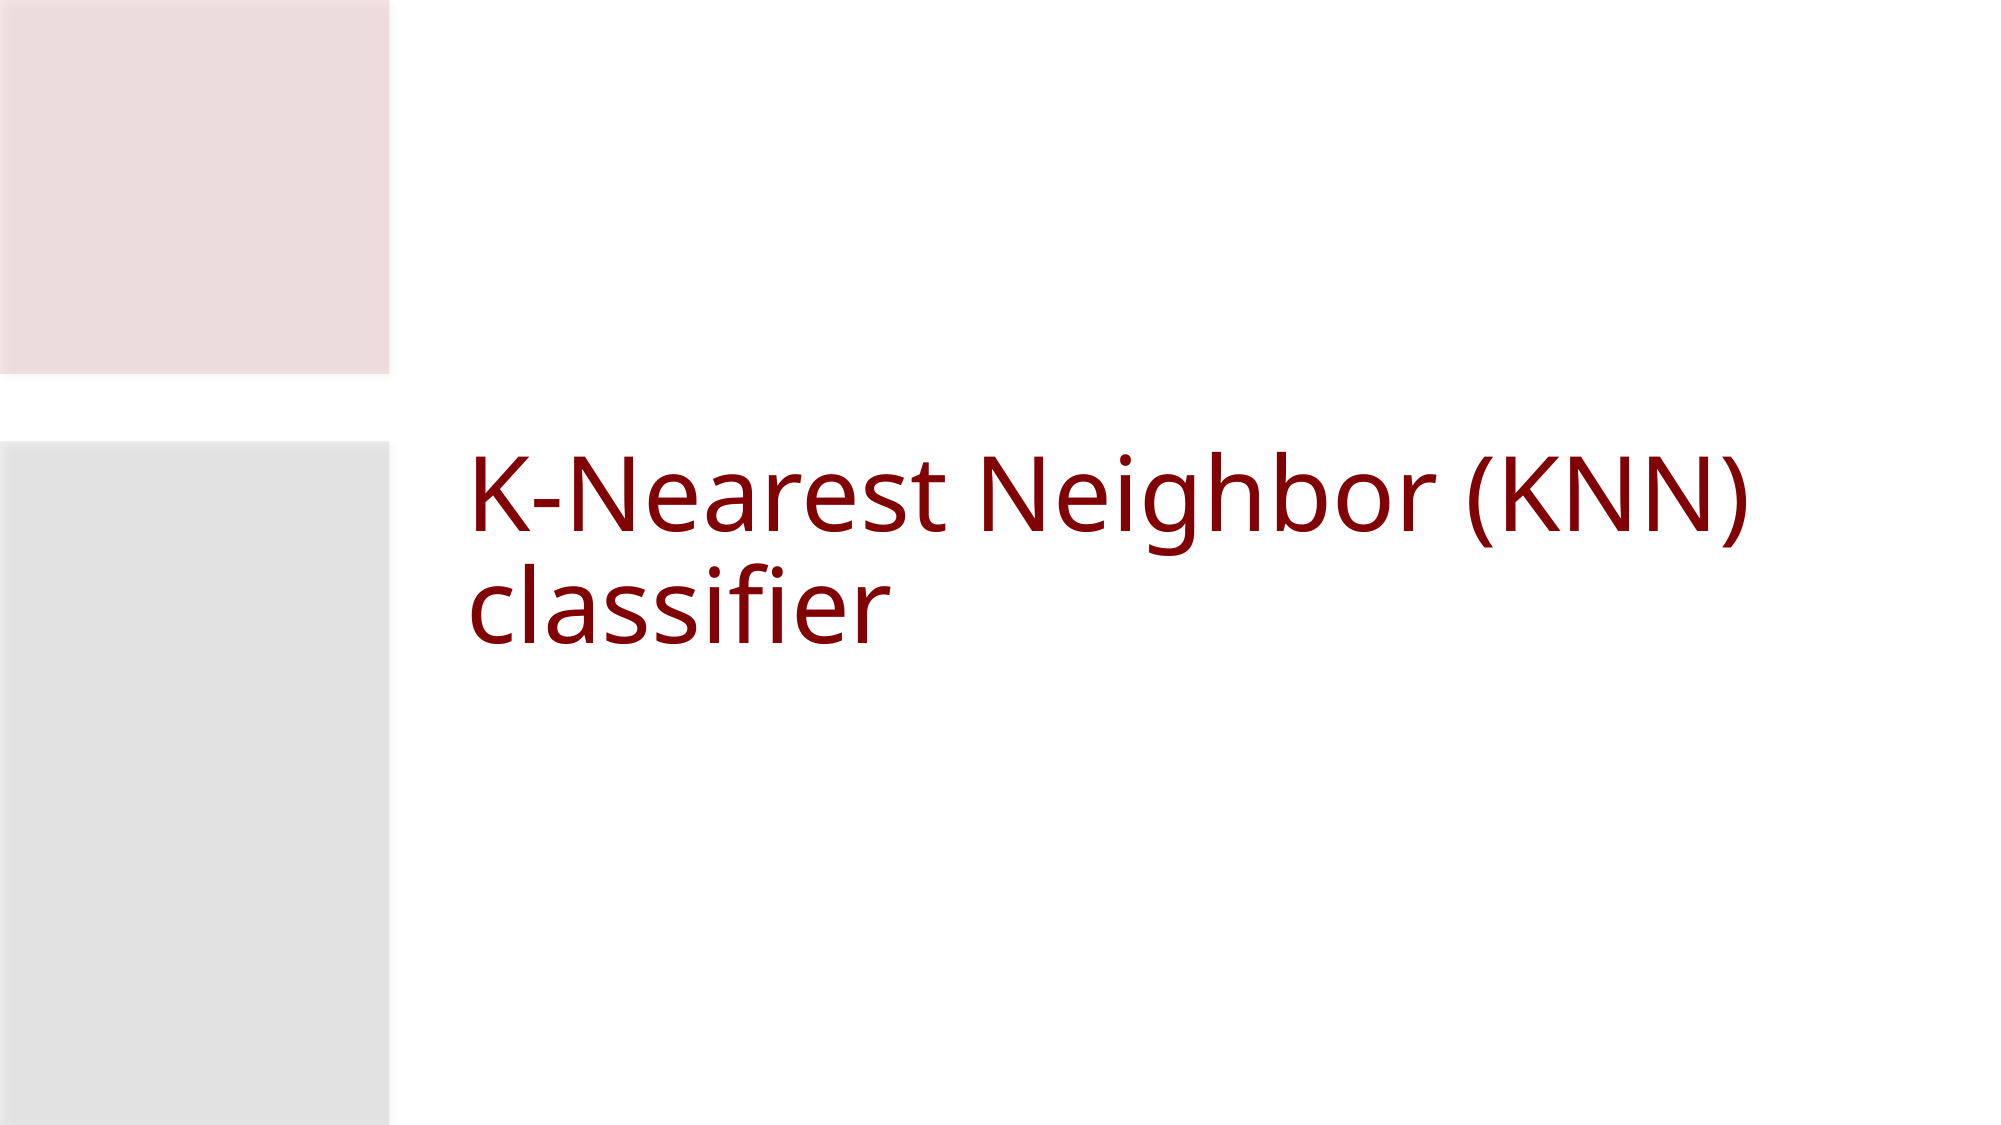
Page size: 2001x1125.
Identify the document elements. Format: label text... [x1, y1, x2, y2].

title K-Nearest Neighbor (KNN) classifier [466, 441, 1918, 1010]
